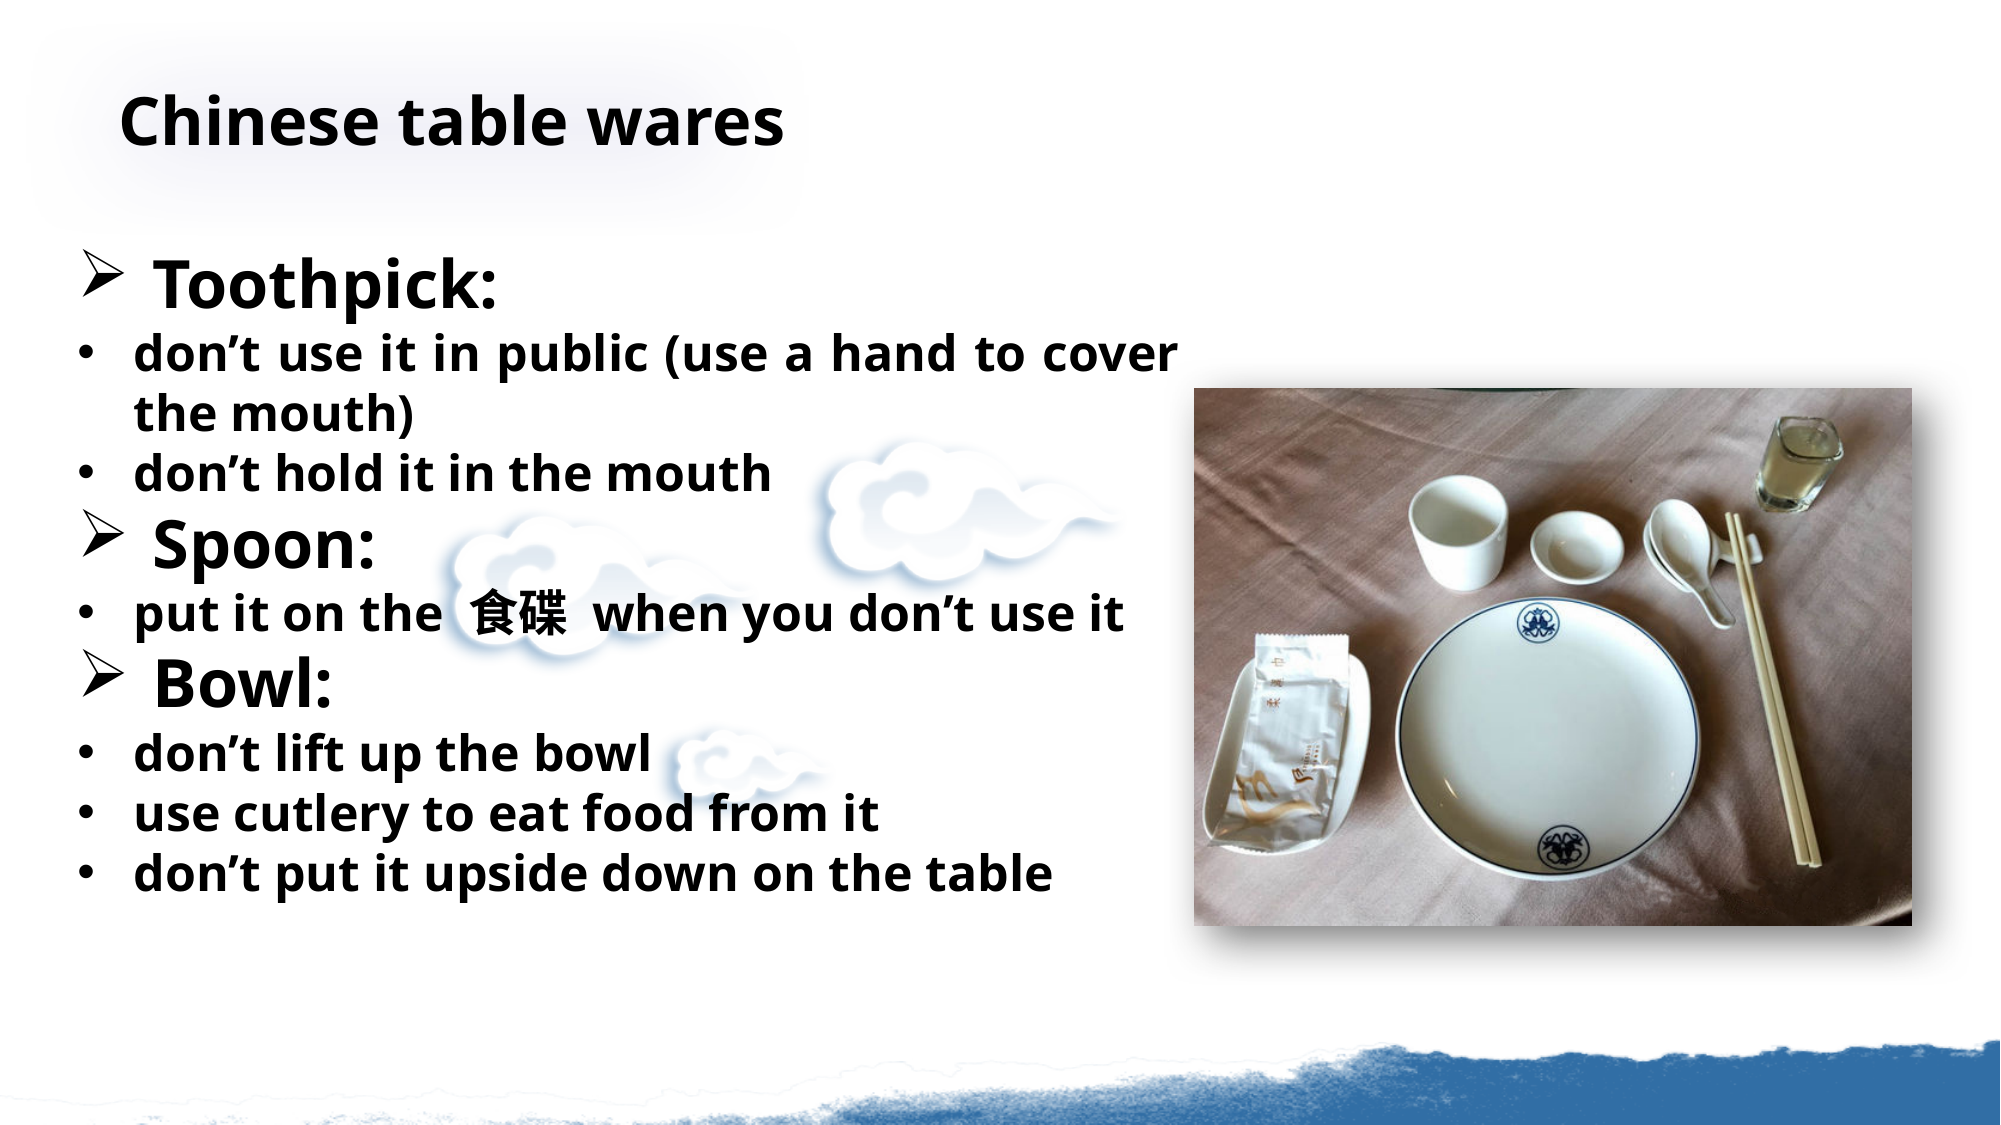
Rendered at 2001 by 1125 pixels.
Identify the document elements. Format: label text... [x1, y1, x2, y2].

picture [371, 357, 1912, 926]
text_box Toothpick: don’t use it in public (use a hand to cover the mouth) don’t hold it in the mouth Spoon: put it on the 食碟 when you don’t use it Bowl: don’t lift up the bowl use cutlery to eat food from it don’t put it upside down on the table [62, 234, 1195, 909]
text_box Chinese table wares [103, 71, 818, 167]
picture [0, 1038, 2000, 1125]
